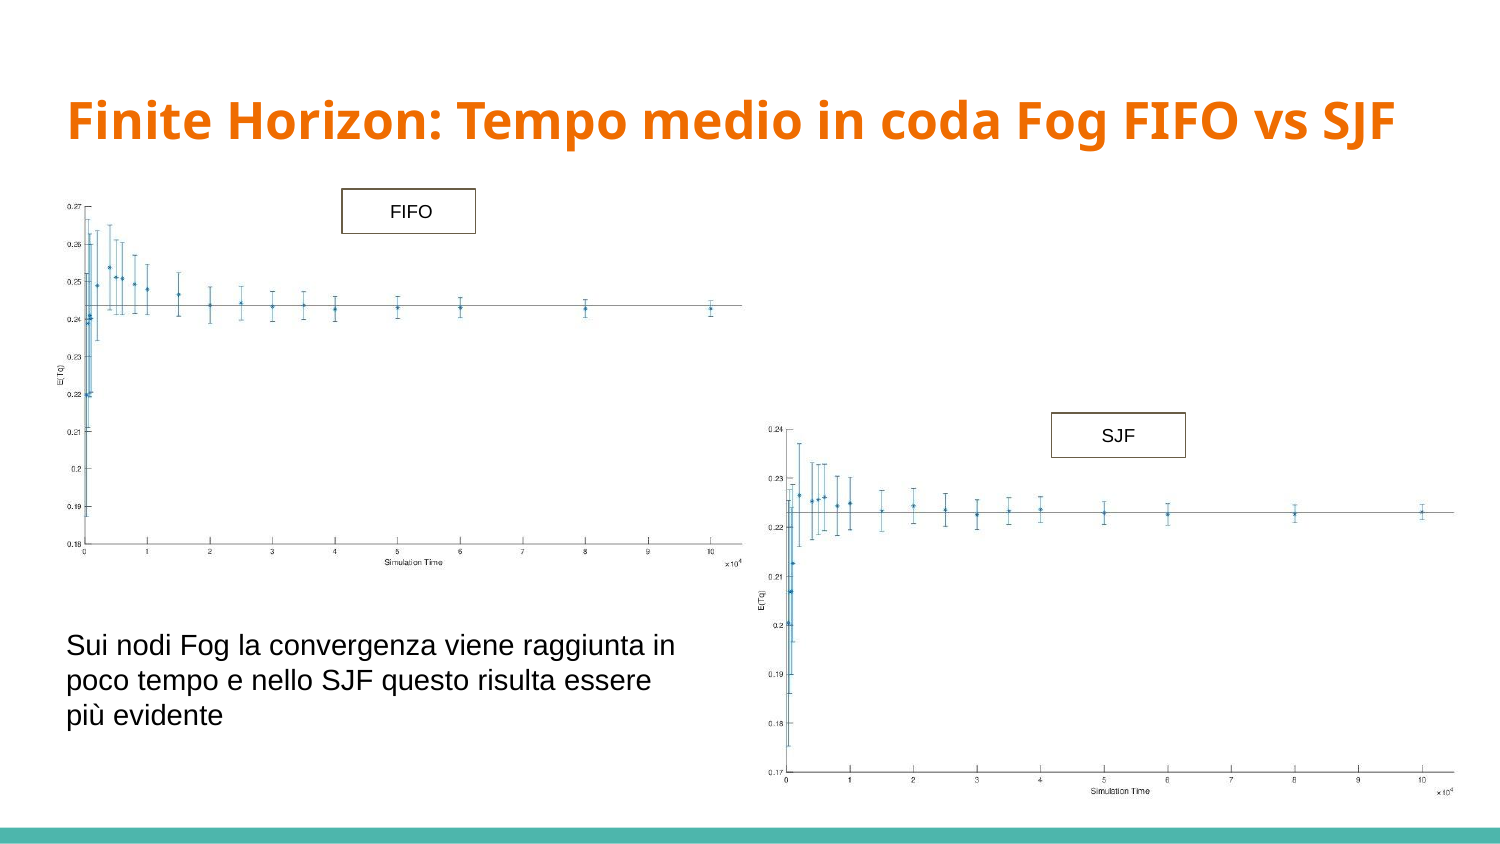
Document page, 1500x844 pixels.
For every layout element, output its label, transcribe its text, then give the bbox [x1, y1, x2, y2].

text_box Sui nodi Fog la convergenza viene raggiunta in poco tempo e nello SJF questo risulta essere più evidente [51, 611, 694, 747]
picture [50, 188, 1460, 805]
title Finite Horizon: Tempo medio in coda Fog FIFO vs SJF [51, 72, 1449, 189]
